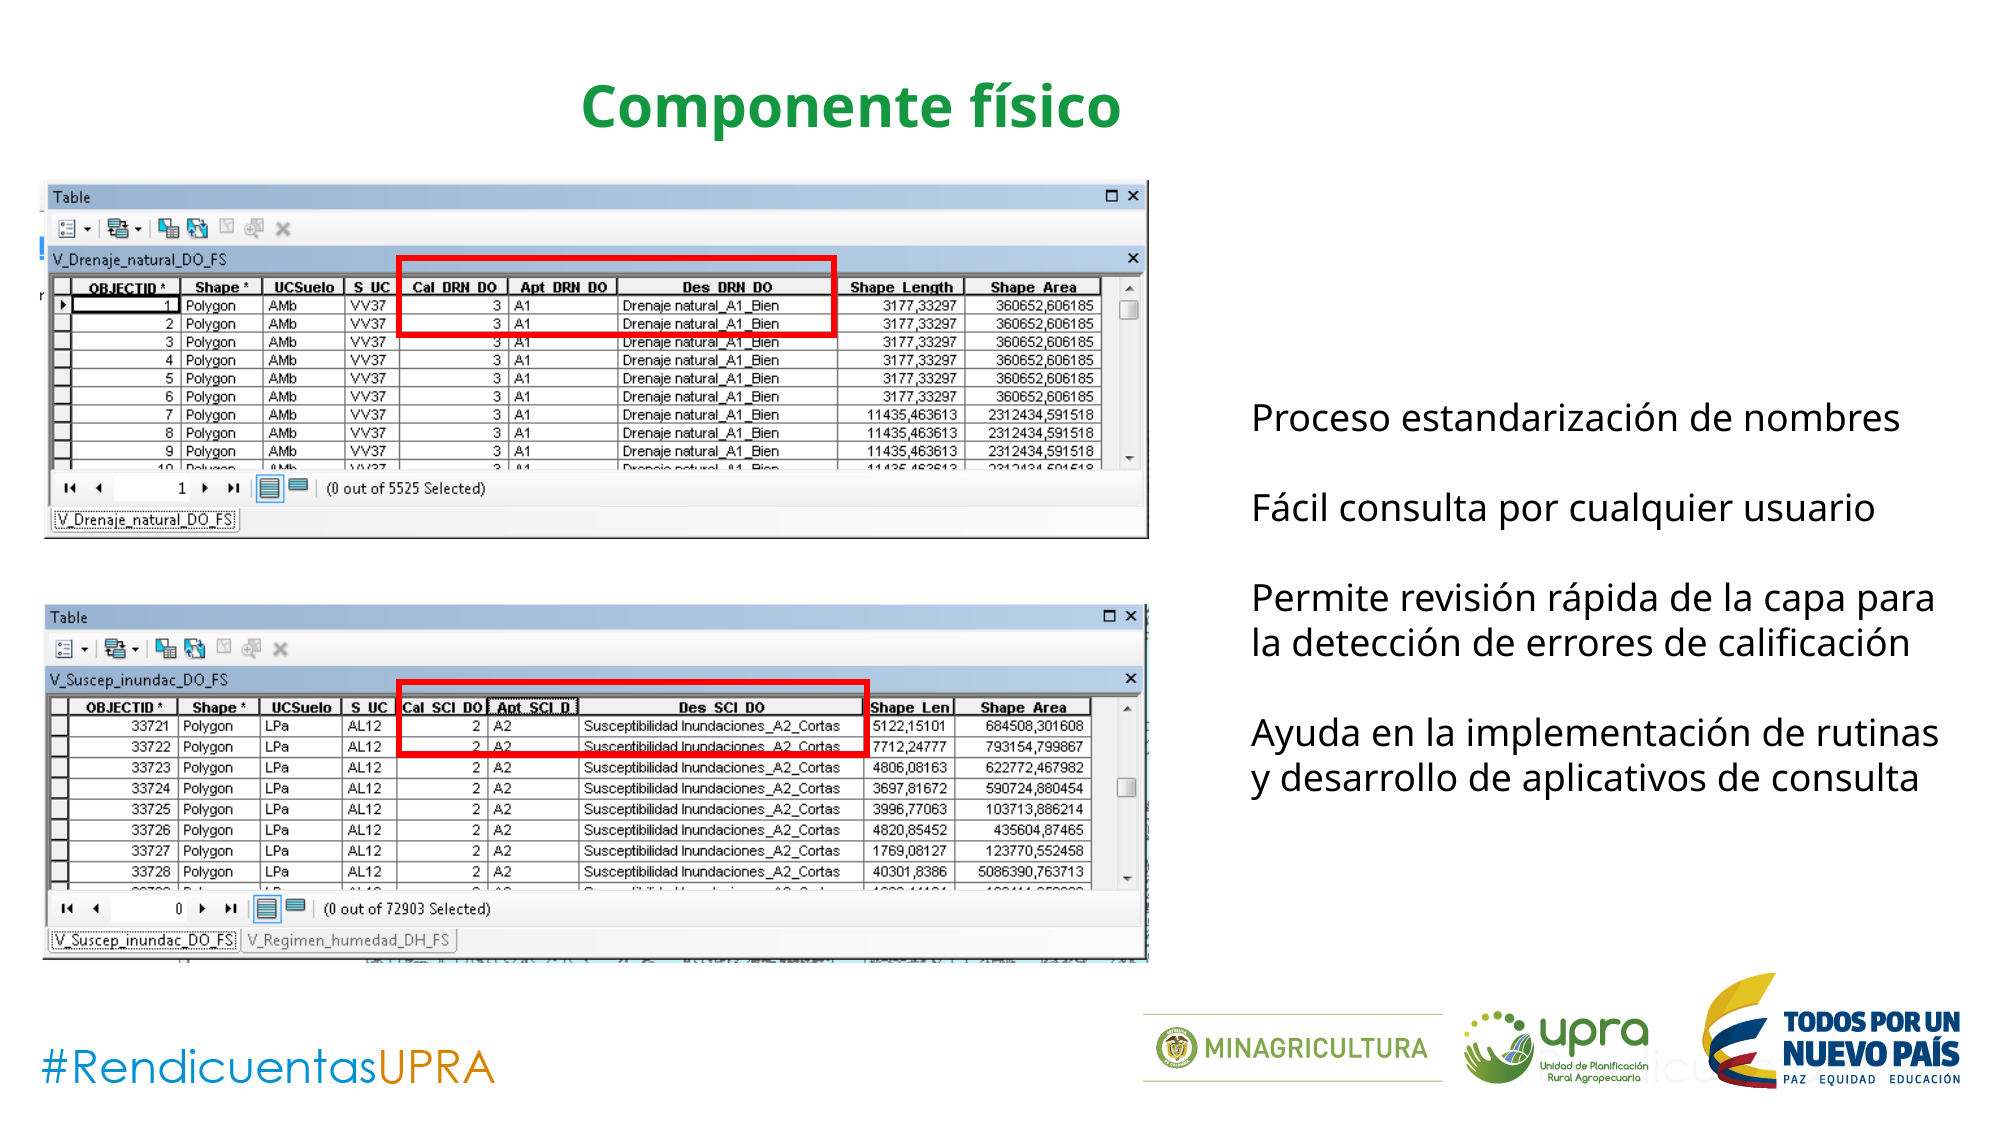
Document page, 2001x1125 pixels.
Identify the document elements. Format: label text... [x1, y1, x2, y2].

title Componente físico [375, 0, 1328, 218]
text_box Proceso estandarización de nombres Fácil consulta por cualquier usuario Permite revisión rápida de la capa para la detección de errores de calificación Ayuda en la implementación de rutinas y desarrollo de aplicativos de consulta [1236, 386, 1966, 807]
picture [0, 0, 2001, 1125]
